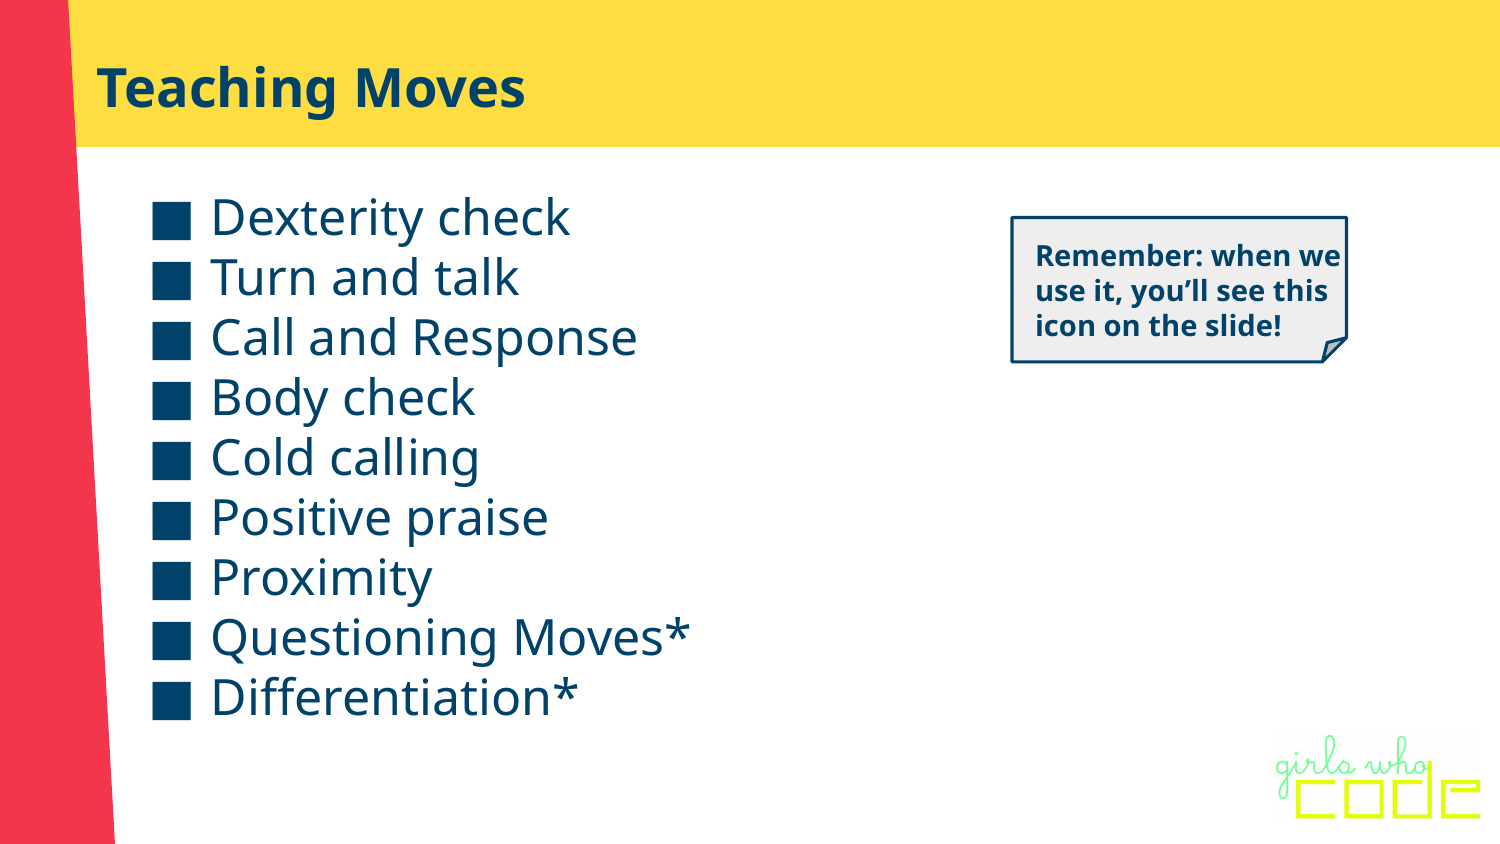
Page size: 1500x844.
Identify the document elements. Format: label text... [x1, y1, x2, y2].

text_box [0, 0, 115, 844]
text_box Remember: when we use it, you’ll see this icon on the slide! [1019, 232, 1378, 347]
text_box [69, 0, 1500, 147]
picture [1276, 730, 1480, 826]
text_box Dexterity check Turn and talk Call and Response Body check Cold calling Positive praise Proximity Questioning Moves* Differentiation* [120, 170, 1500, 731]
text_box Teaching Moves [81, 38, 1480, 133]
text_box [1011, 217, 1347, 362]
